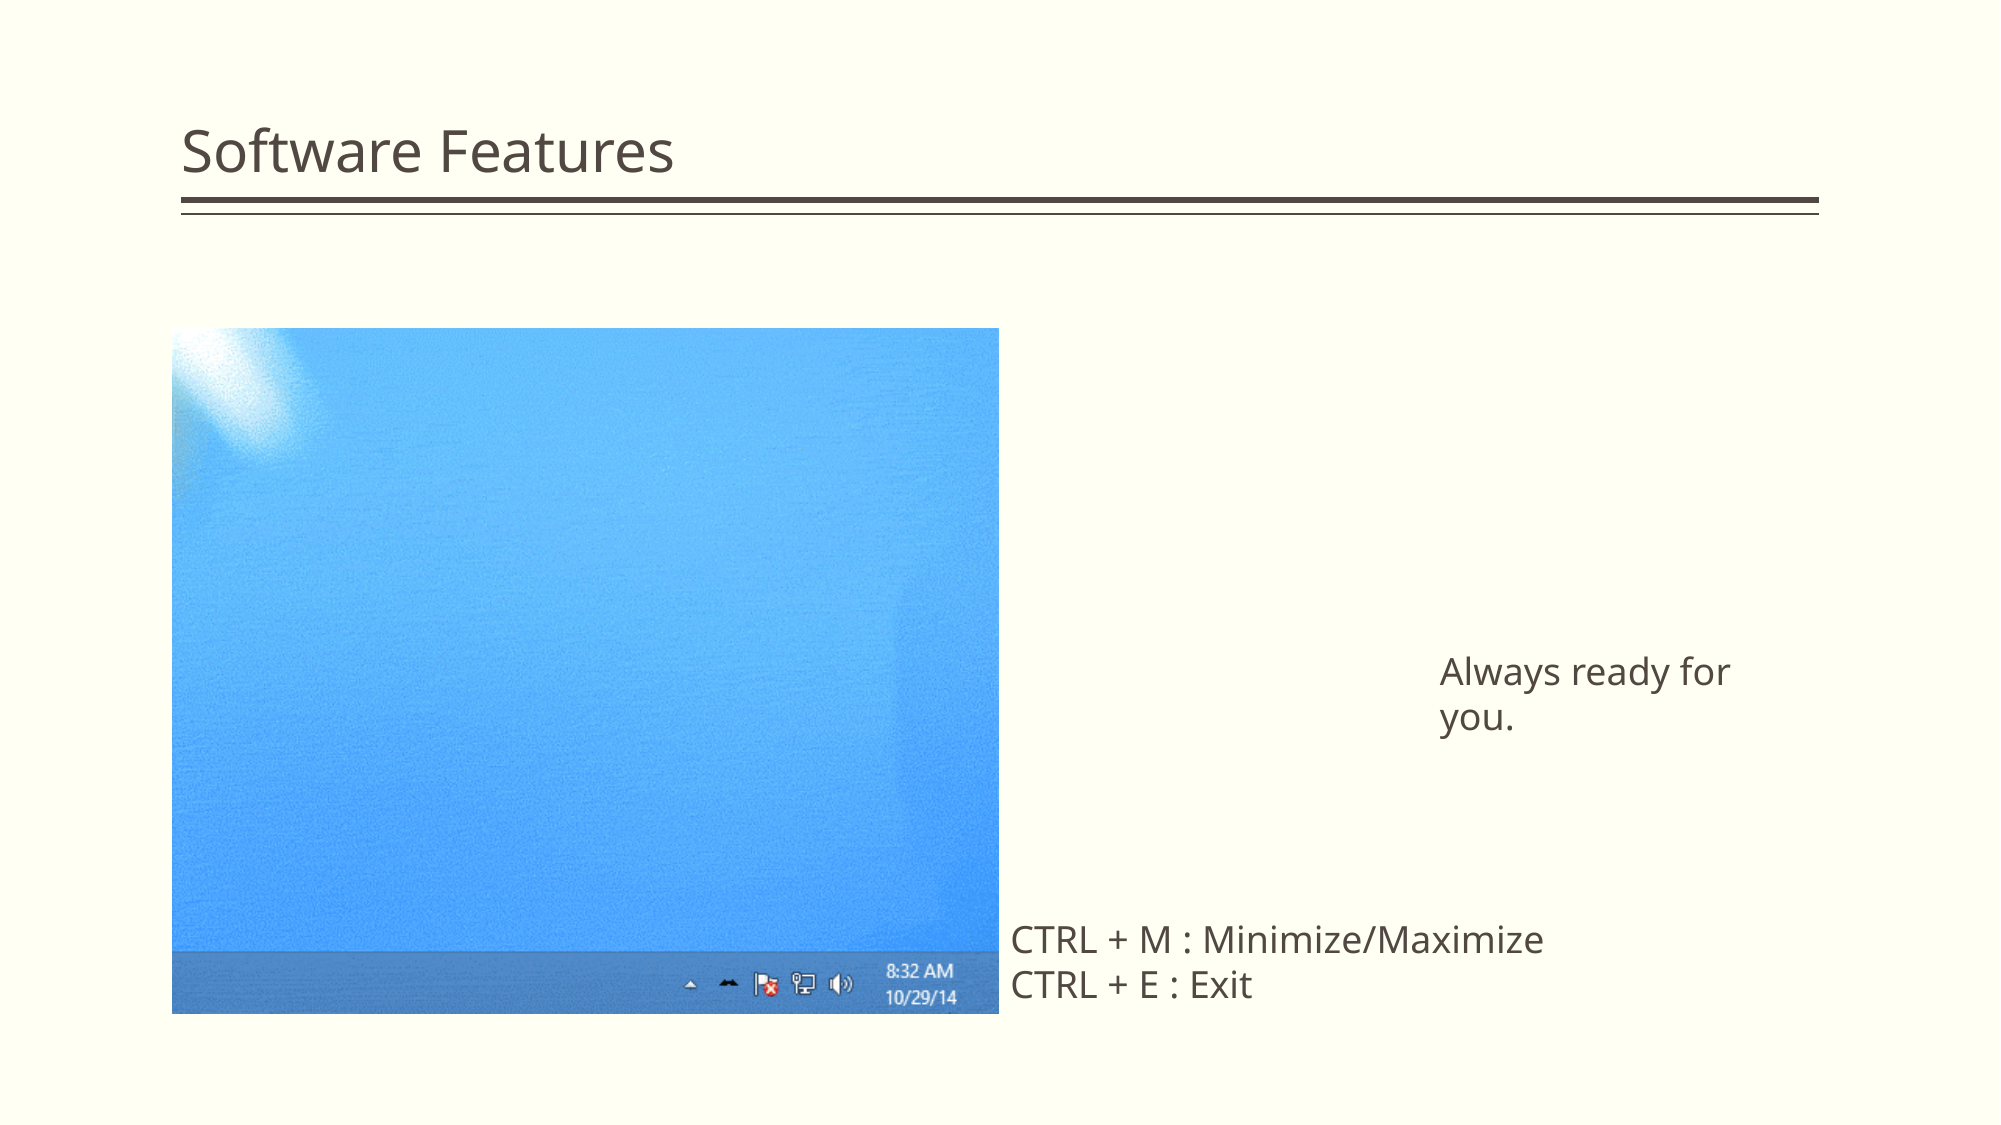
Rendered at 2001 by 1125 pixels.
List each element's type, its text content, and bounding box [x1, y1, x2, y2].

text_box CTRL + M : Minimize/Maximize CTRL + E : Exit [1004, 908, 1560, 1014]
title Software Features [181, 12, 1819, 193]
text_box Always ready for you. [1425, 640, 1819, 746]
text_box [171, 327, 1000, 1015]
